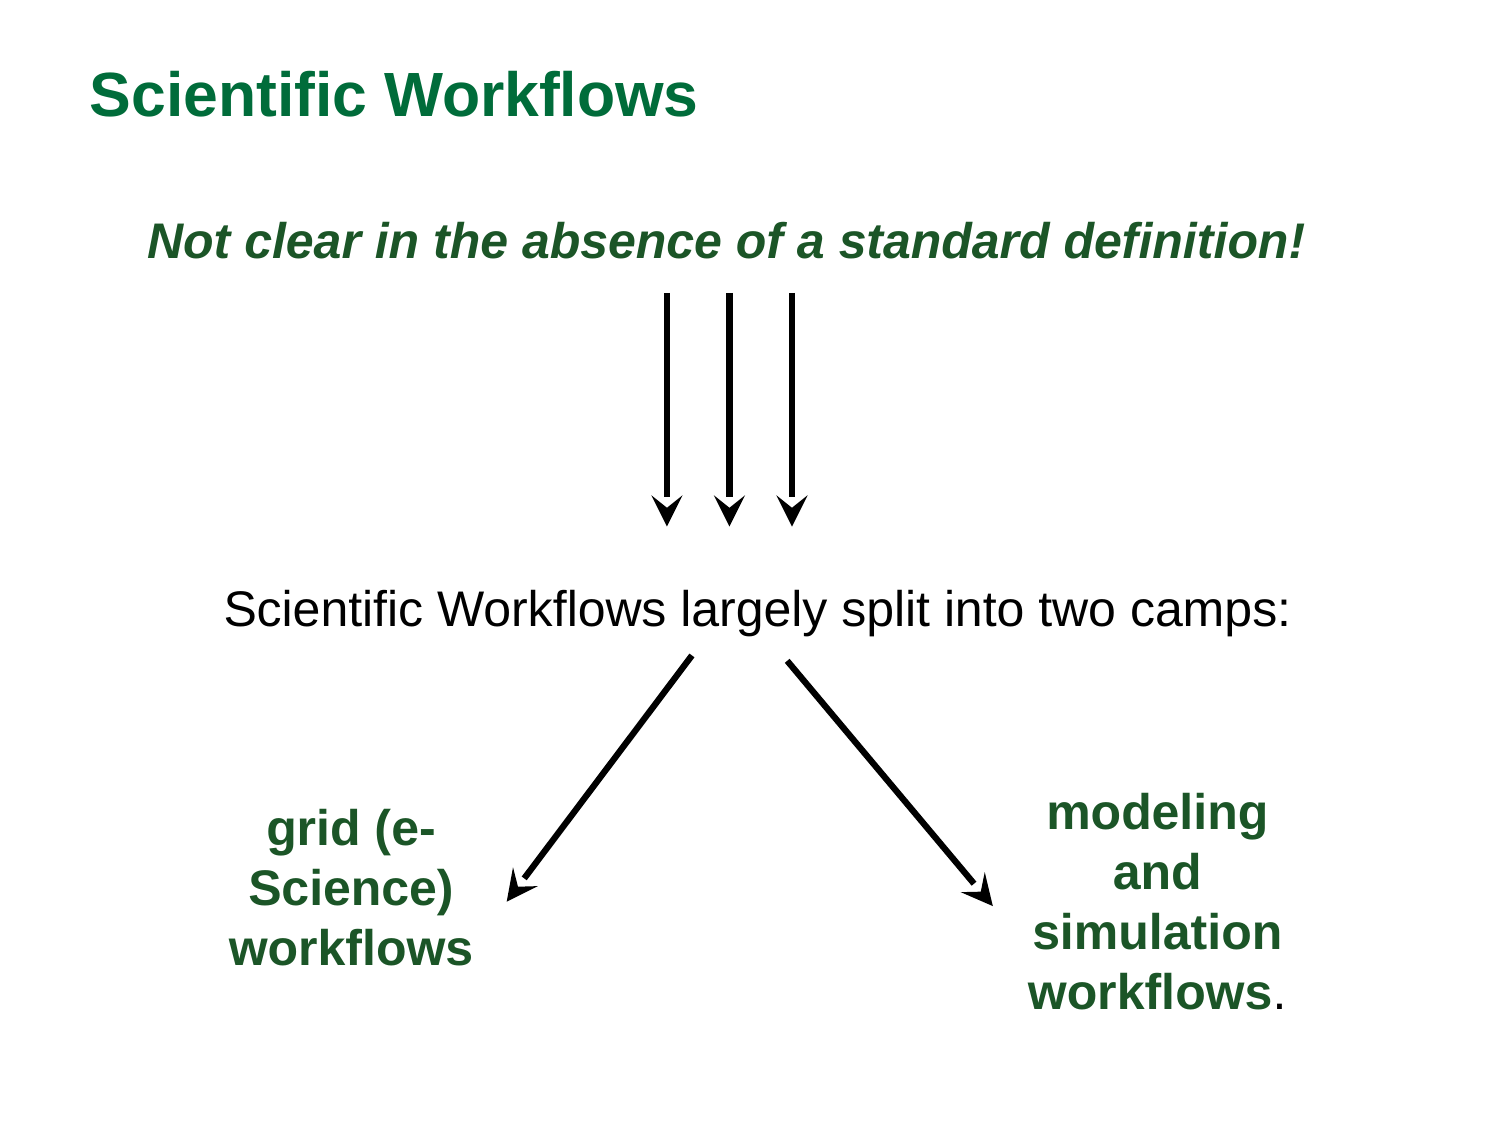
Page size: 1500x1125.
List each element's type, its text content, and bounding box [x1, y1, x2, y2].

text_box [786, 660, 993, 907]
text_box Not clear in the absence of a standard definition! [132, 193, 1362, 293]
text_box Scientific Workflows largely split into two camps: [90, 561, 1425, 675]
text_box grid (e-Science) workflows [195, 780, 507, 1023]
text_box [506, 655, 693, 902]
text_box Scientific Workflows [74, 46, 1425, 138]
text_box modeling and simulation workflows. [992, 764, 1322, 1048]
